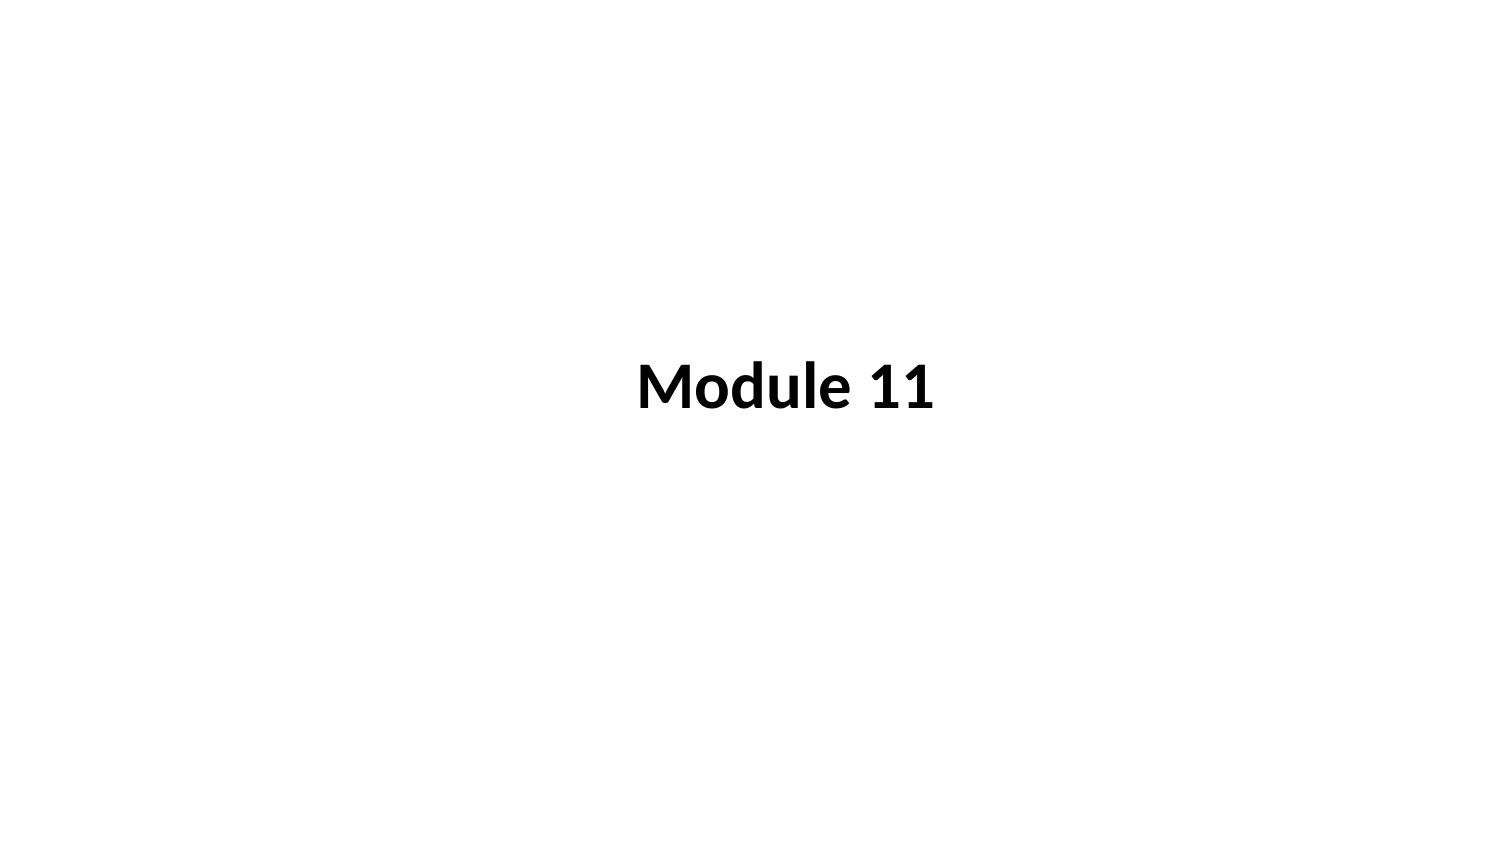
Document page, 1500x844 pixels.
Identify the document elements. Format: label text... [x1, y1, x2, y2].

text_box Module 11 [622, 334, 951, 429]
